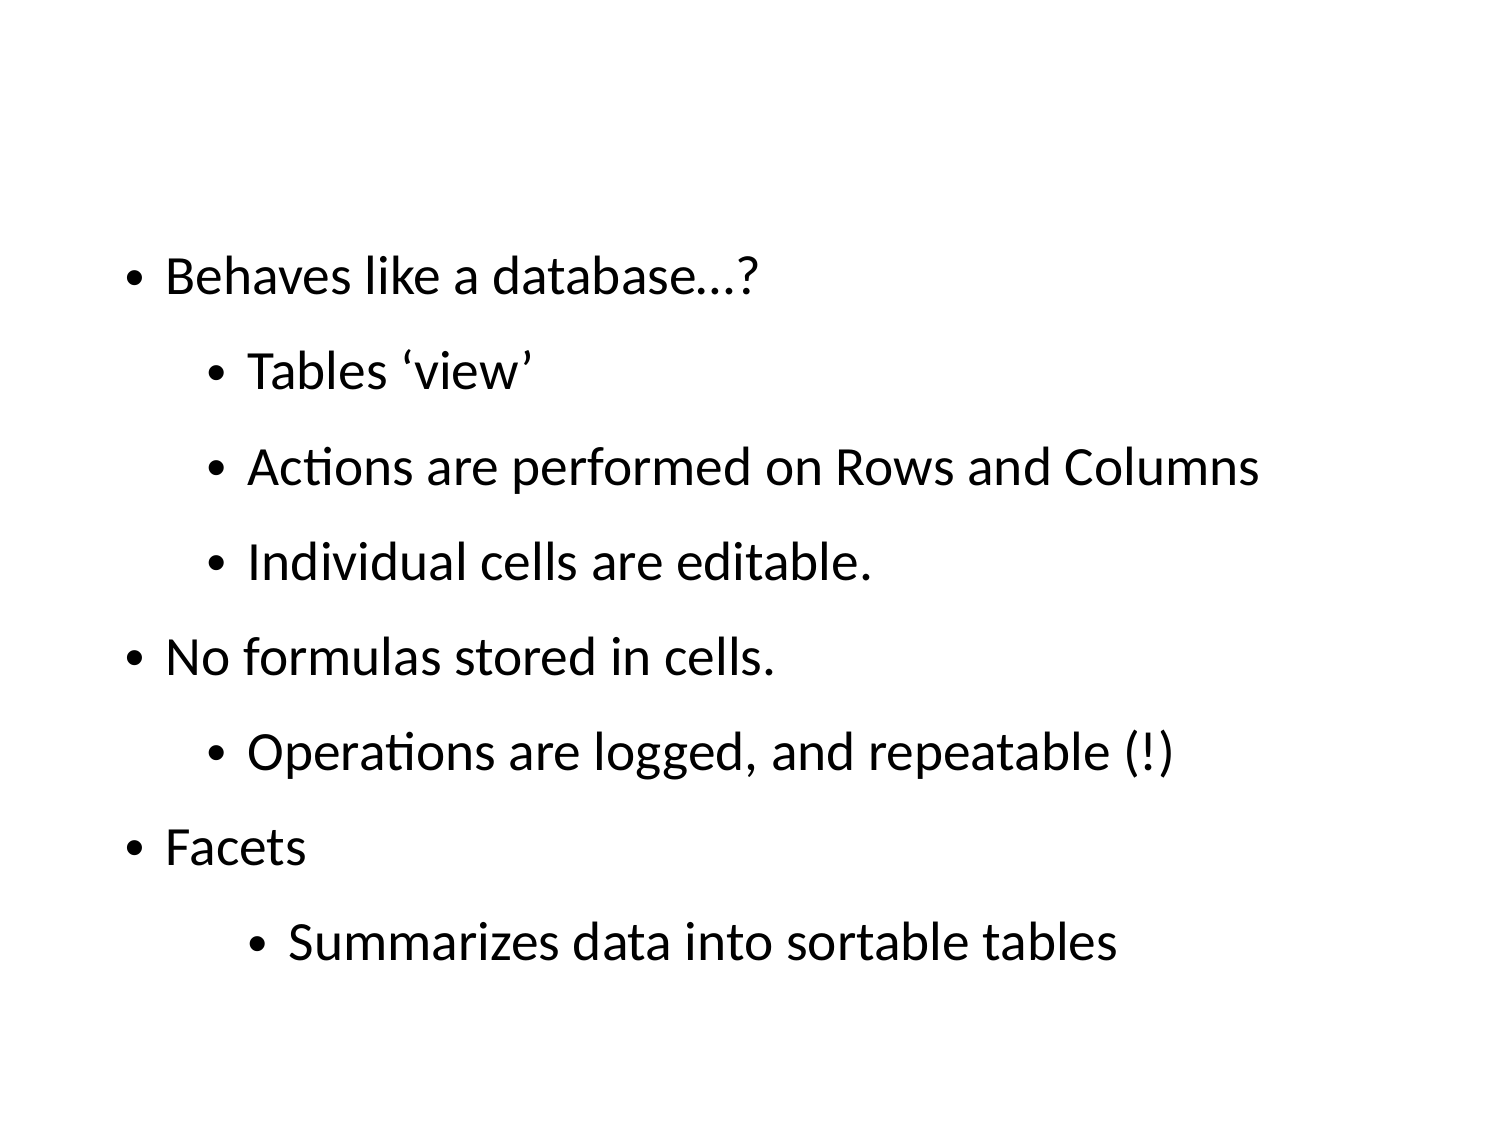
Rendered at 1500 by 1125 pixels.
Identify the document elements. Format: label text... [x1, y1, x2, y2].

list Behaves like a database…? Tables ‘view’ Actions are performed on Rows and Columns Individual cells are editable. No formulas stored in cells. Operations are logged, and repeatable (!) Facets Summarizes data into sortable tables [109, 146, 1391, 979]
